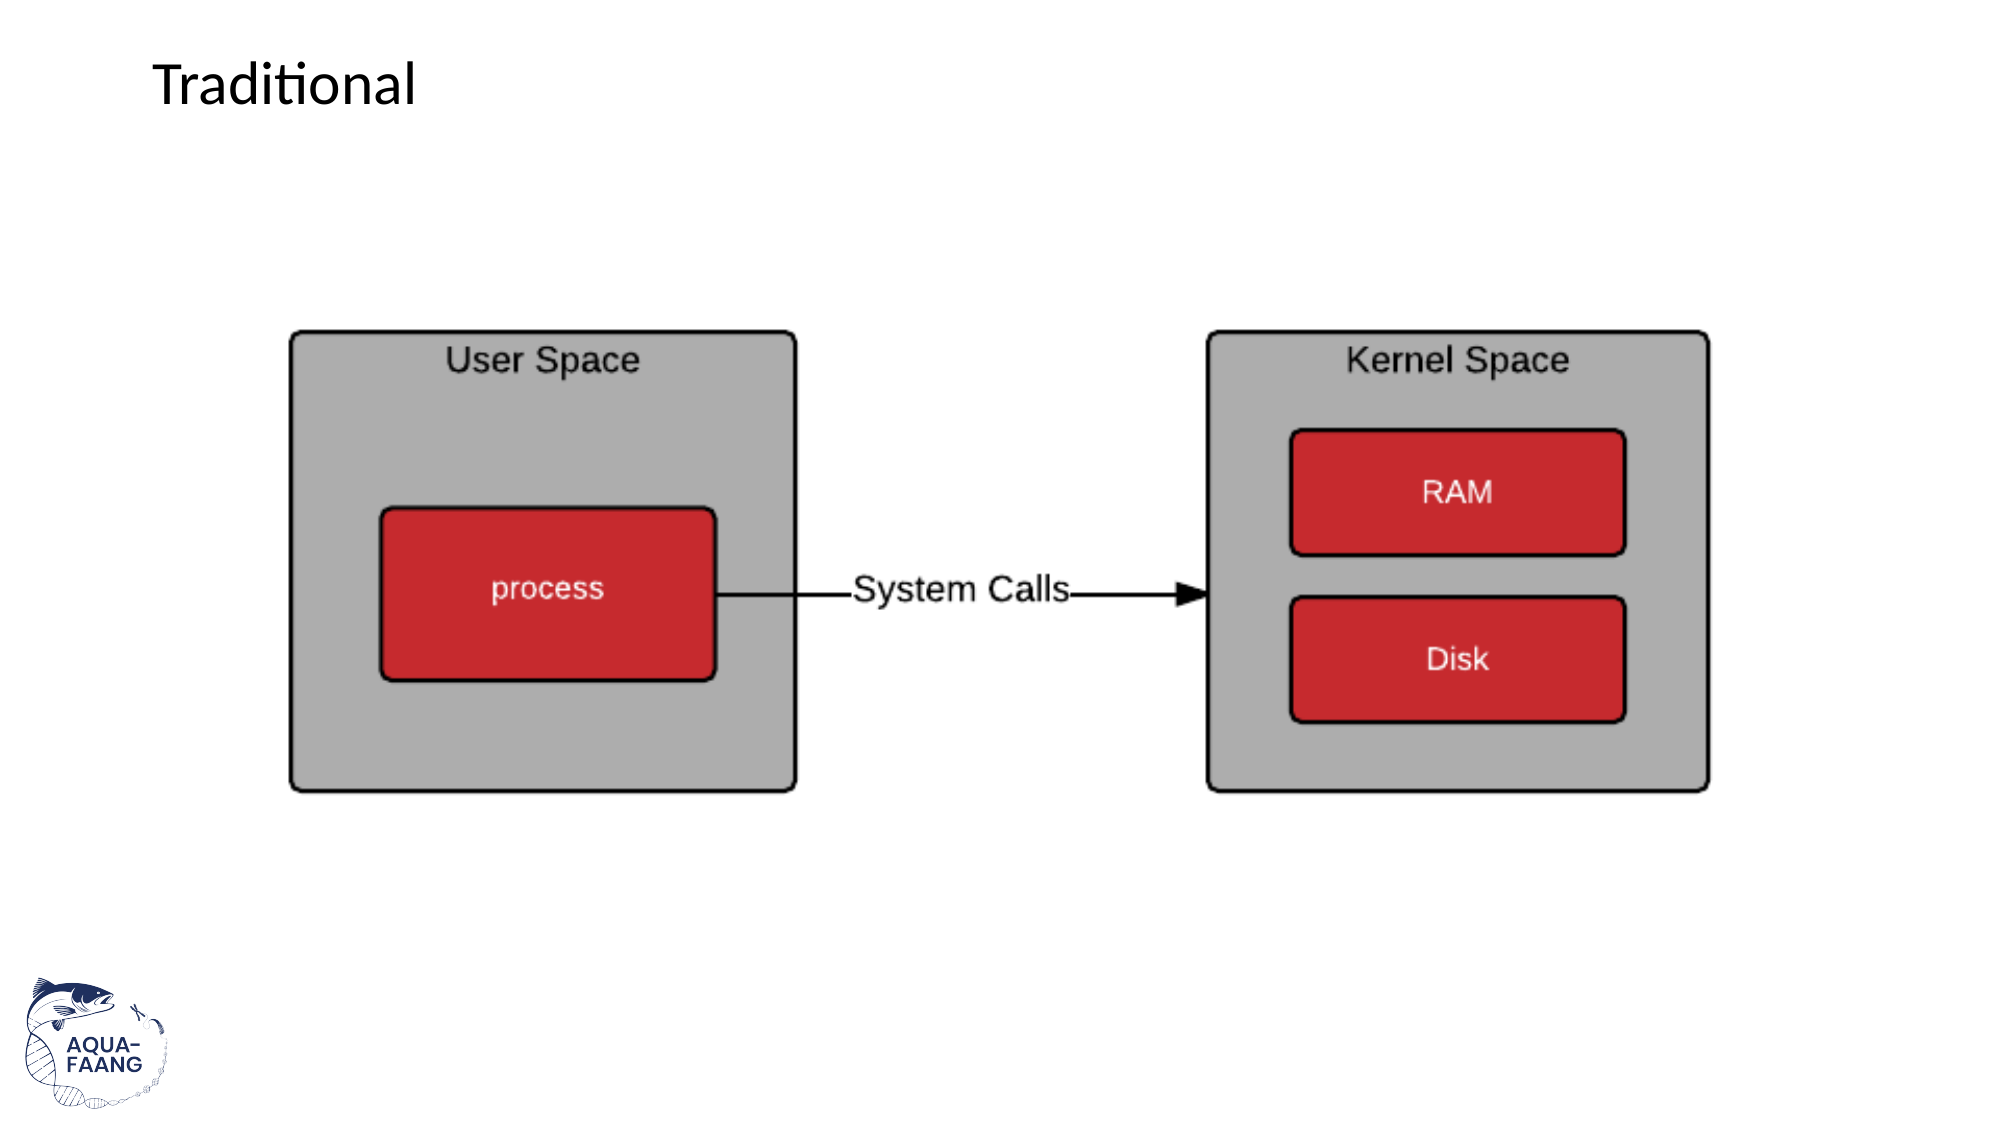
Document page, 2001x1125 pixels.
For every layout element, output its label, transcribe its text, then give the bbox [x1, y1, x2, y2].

title Traditional [137, 43, 1863, 126]
picture [208, 249, 1792, 875]
picture [19, 972, 173, 1113]
